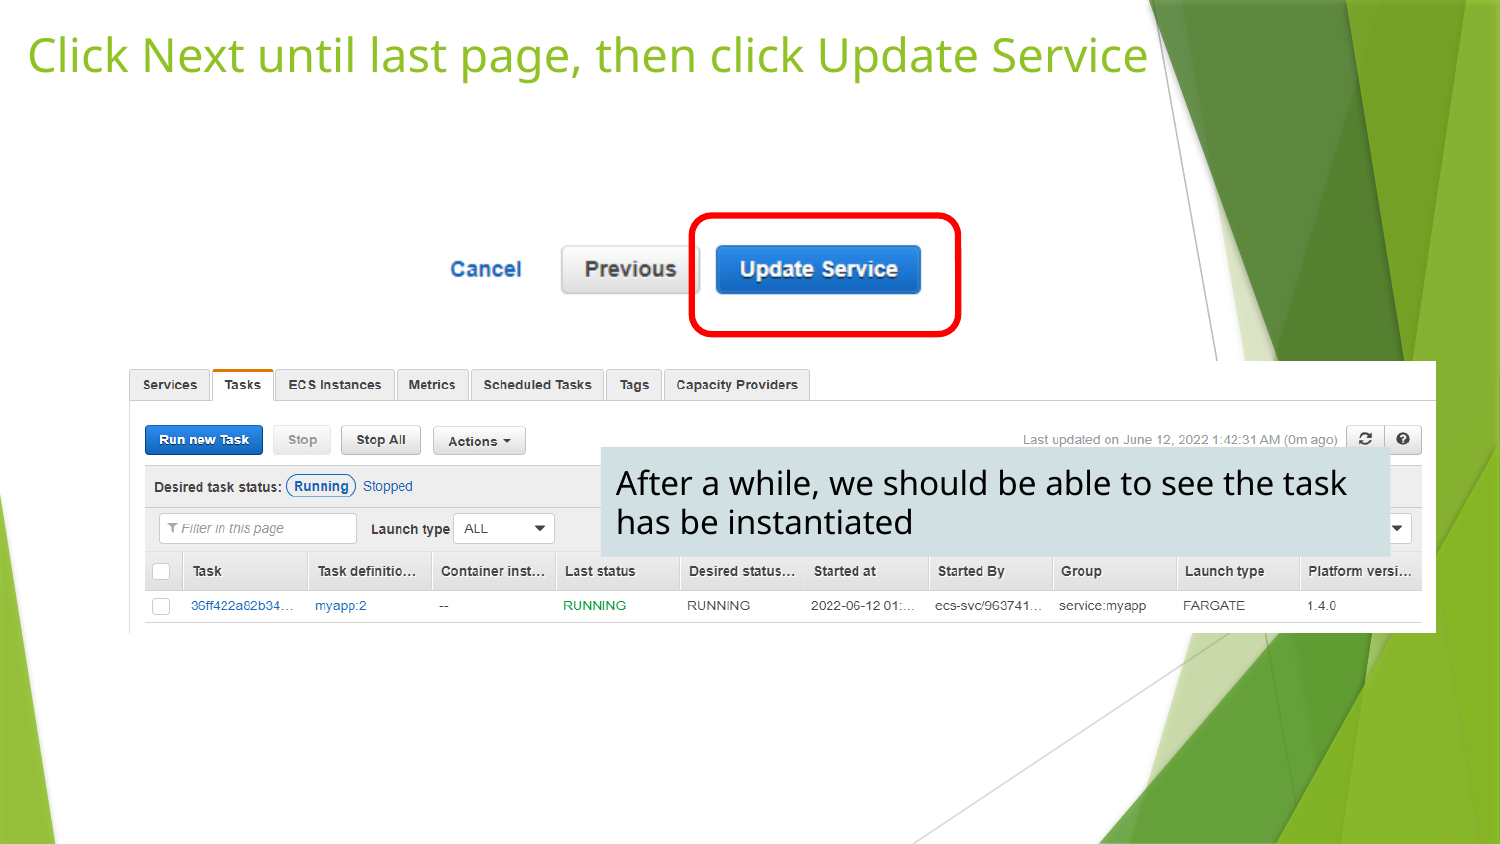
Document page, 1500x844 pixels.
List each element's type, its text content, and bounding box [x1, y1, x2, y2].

title Click Next until last page, then click Update Service [12, 10, 1274, 98]
picture [123, 361, 1437, 634]
picture [396, 206, 988, 326]
